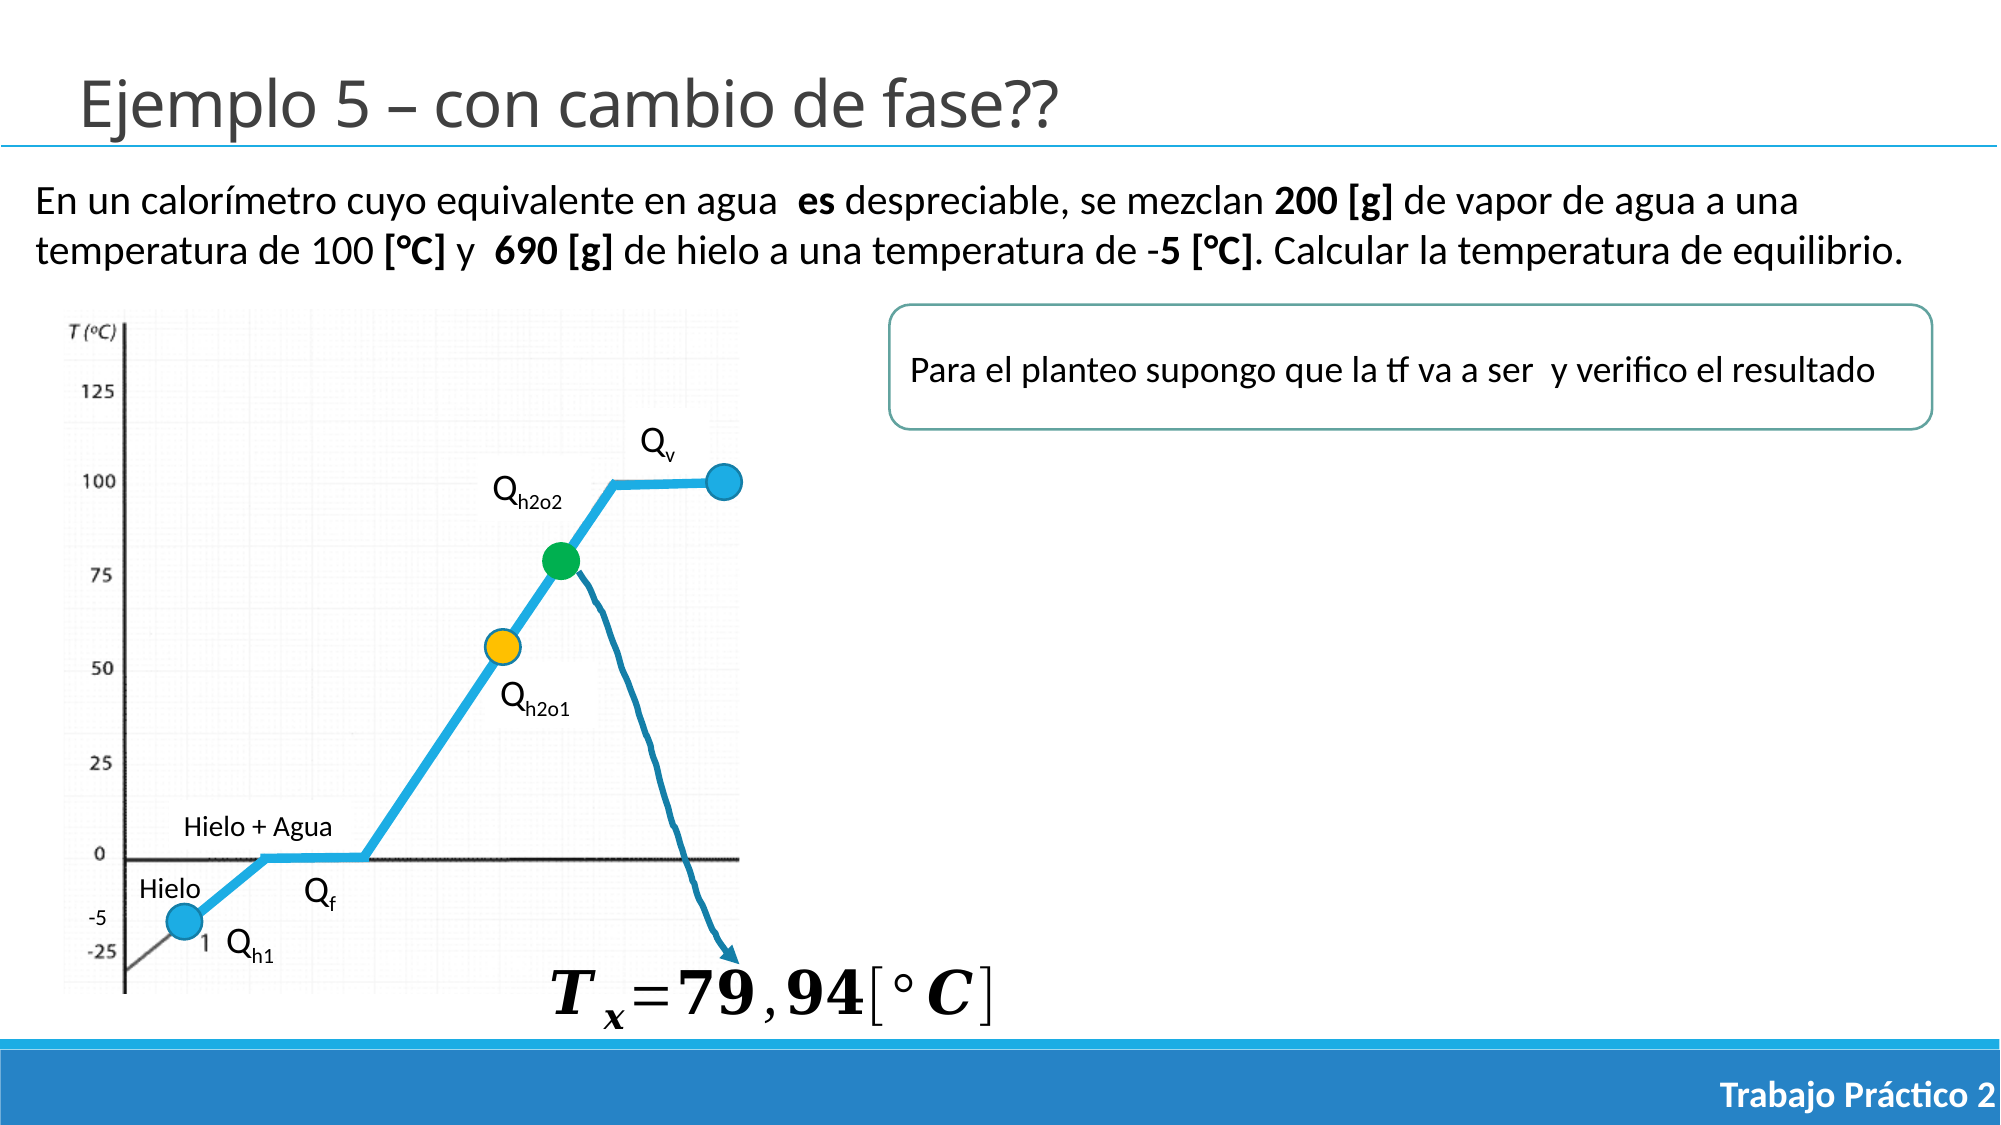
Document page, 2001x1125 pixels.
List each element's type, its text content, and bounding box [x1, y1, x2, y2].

text_box Ejemplo 5 – con cambio de fase?? [63, 27, 1302, 143]
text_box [623, 481, 743, 486]
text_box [194, 856, 268, 918]
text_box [362, 650, 503, 859]
picture [63, 308, 740, 994]
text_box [505, 480, 617, 645]
text_box Trabajo Práctico 2 [1705, 1062, 2000, 1122]
